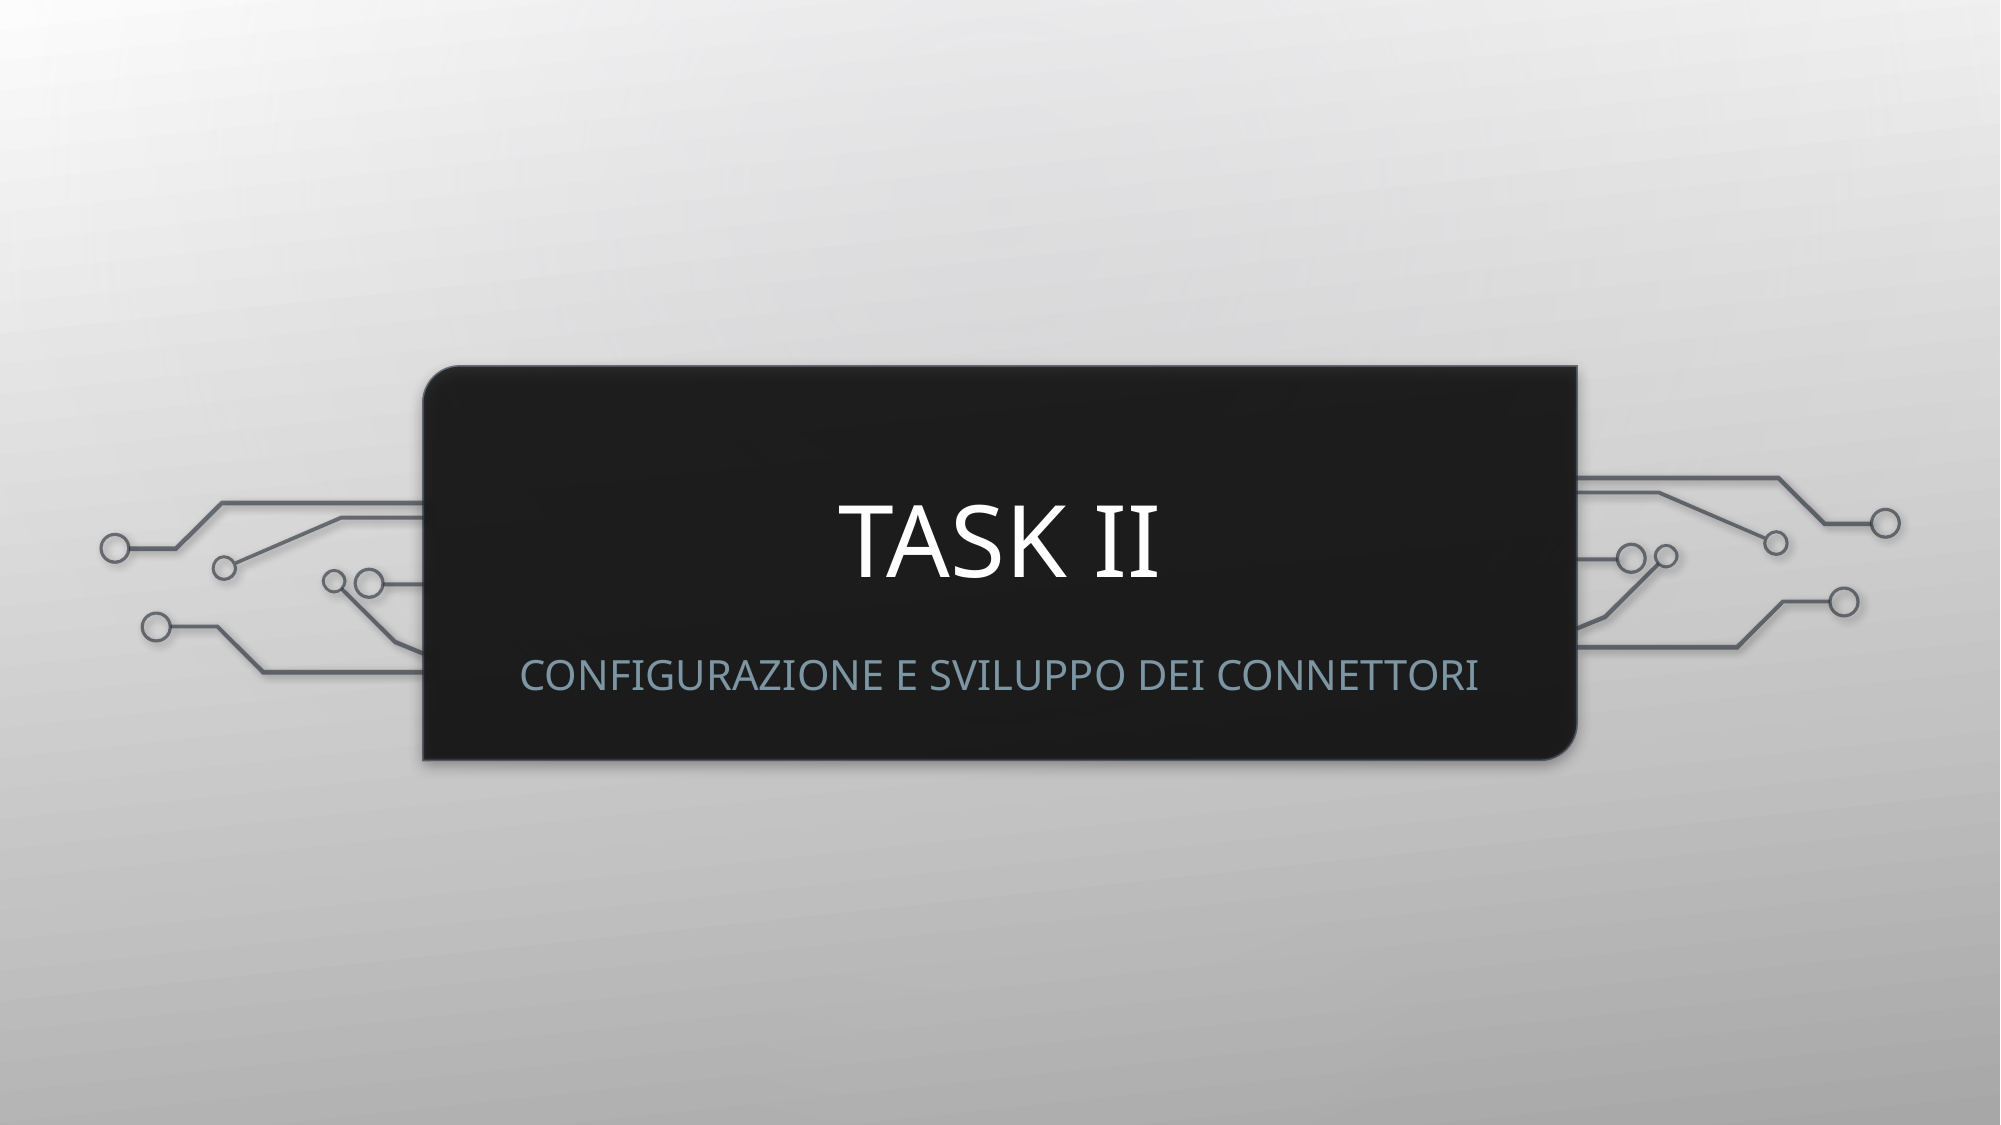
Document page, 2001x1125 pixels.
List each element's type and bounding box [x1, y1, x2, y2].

text_box [0, 0, 2000, 1125]
text_box [99, 475, 1902, 675]
